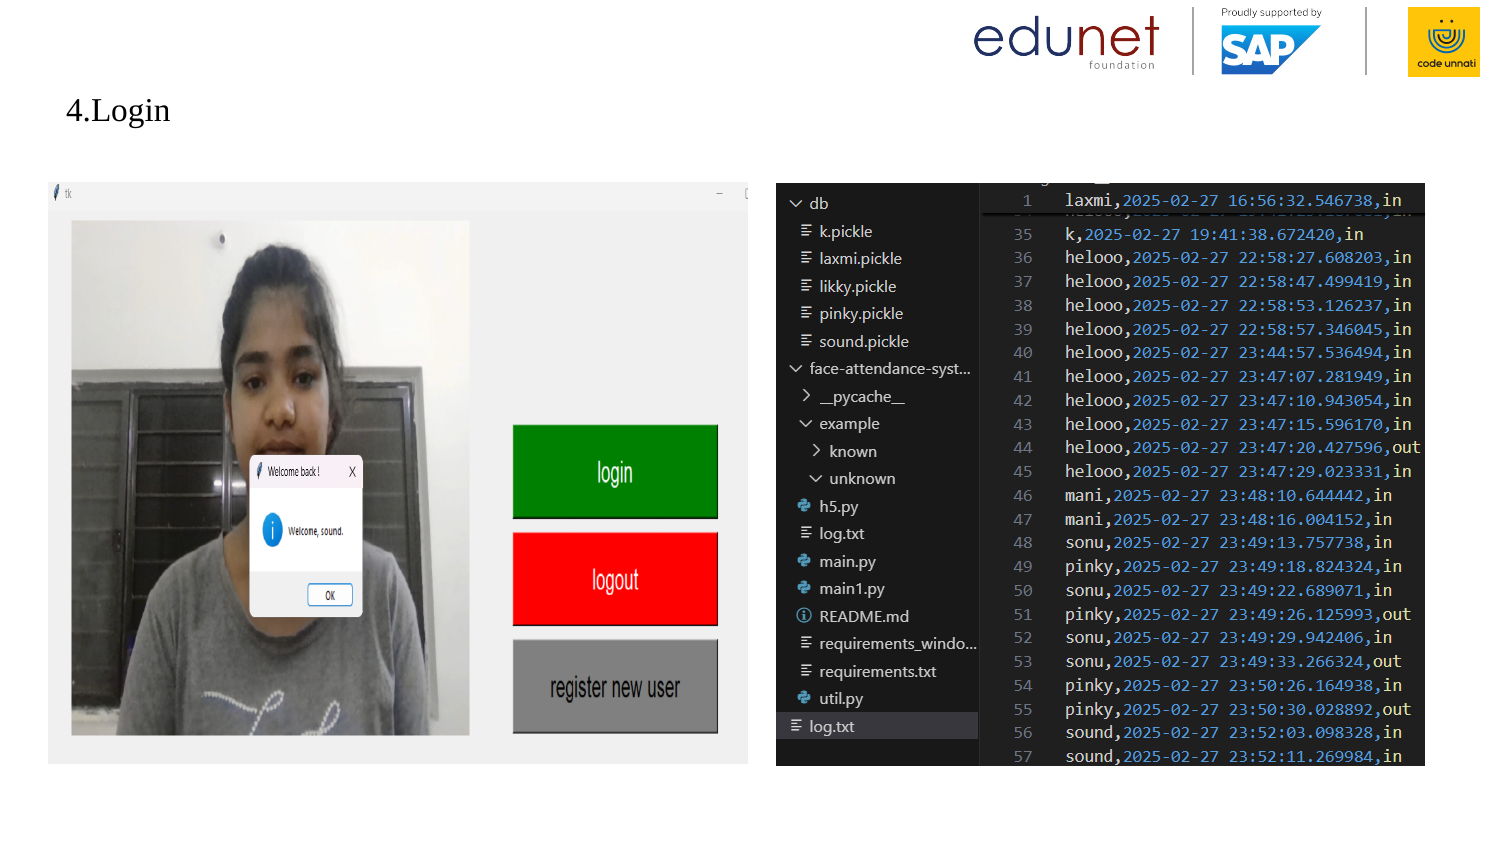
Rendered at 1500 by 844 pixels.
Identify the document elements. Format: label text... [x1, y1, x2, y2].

title 4.Login [51, 72, 1449, 167]
picture [48, 182, 749, 764]
picture [966, 8, 1168, 72]
picture [1221, 8, 1322, 72]
picture [776, 183, 1426, 767]
picture [1408, 7, 1480, 77]
